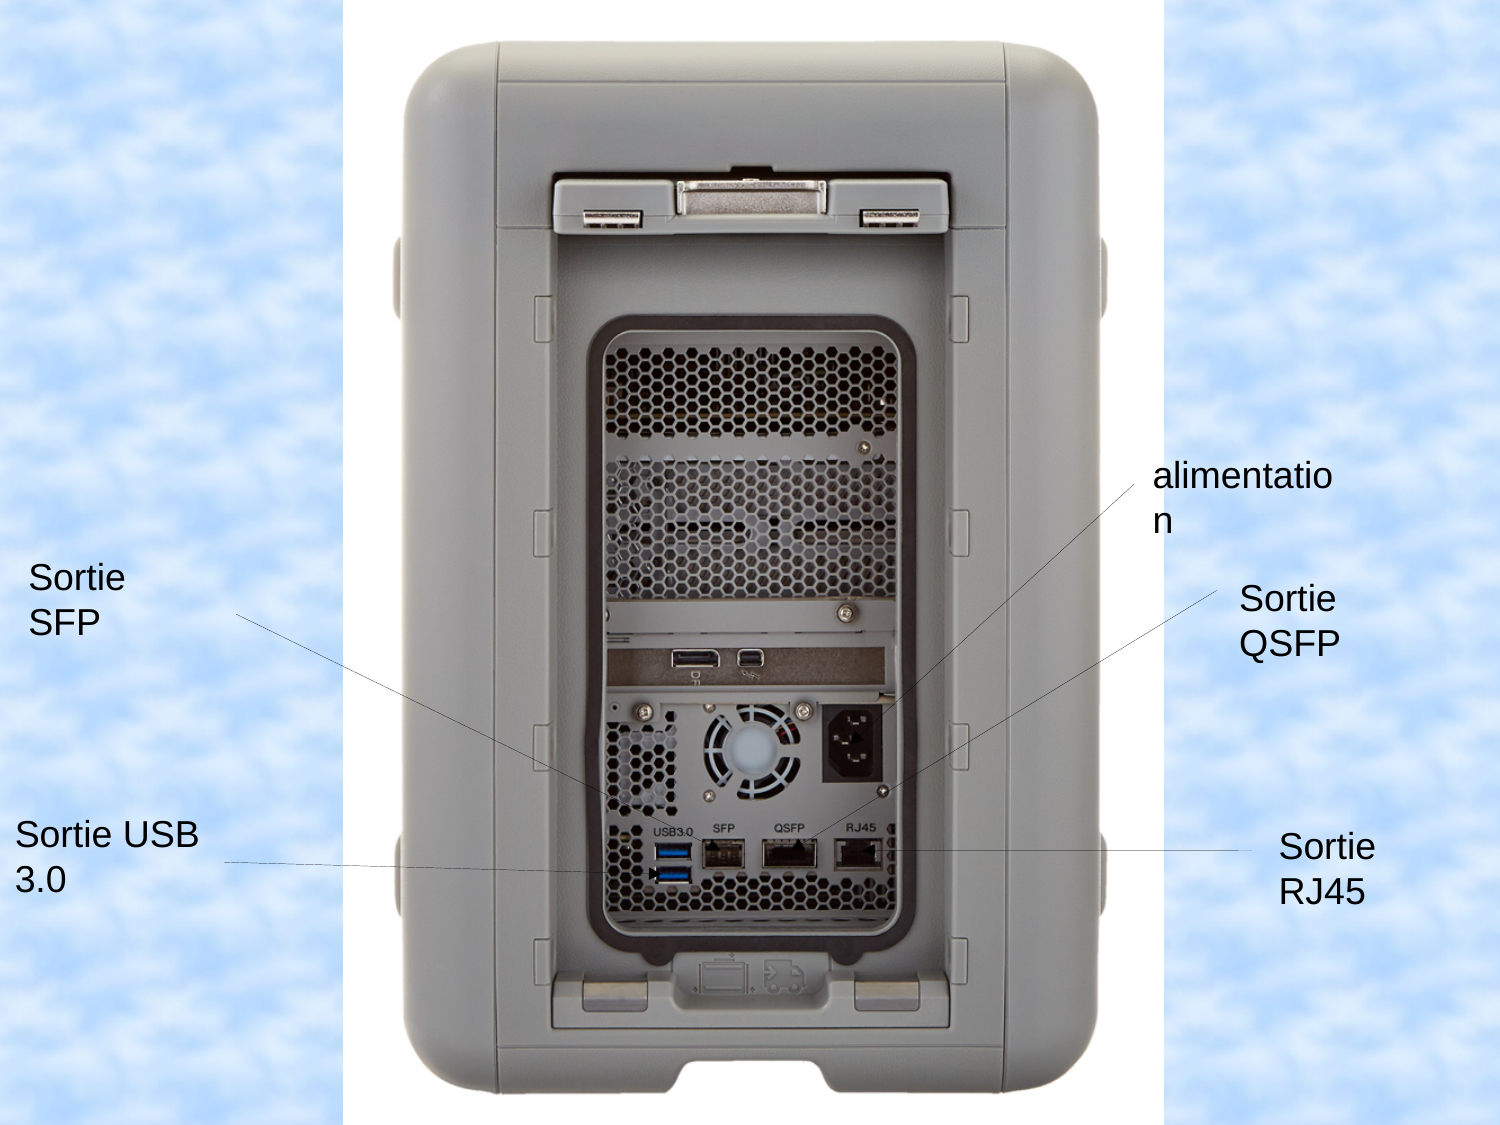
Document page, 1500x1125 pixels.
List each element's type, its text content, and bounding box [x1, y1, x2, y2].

text_box Sortie SFP [13, 545, 224, 602]
text_box Sortie USB 3.0 [0, 803, 277, 860]
text_box alimentation [1168, 443, 1369, 500]
text_box Sortie RJ45 [1263, 814, 1487, 914]
picture [0, 0, 1500, 1125]
text_box Sortie QSFP [1224, 566, 1465, 624]
